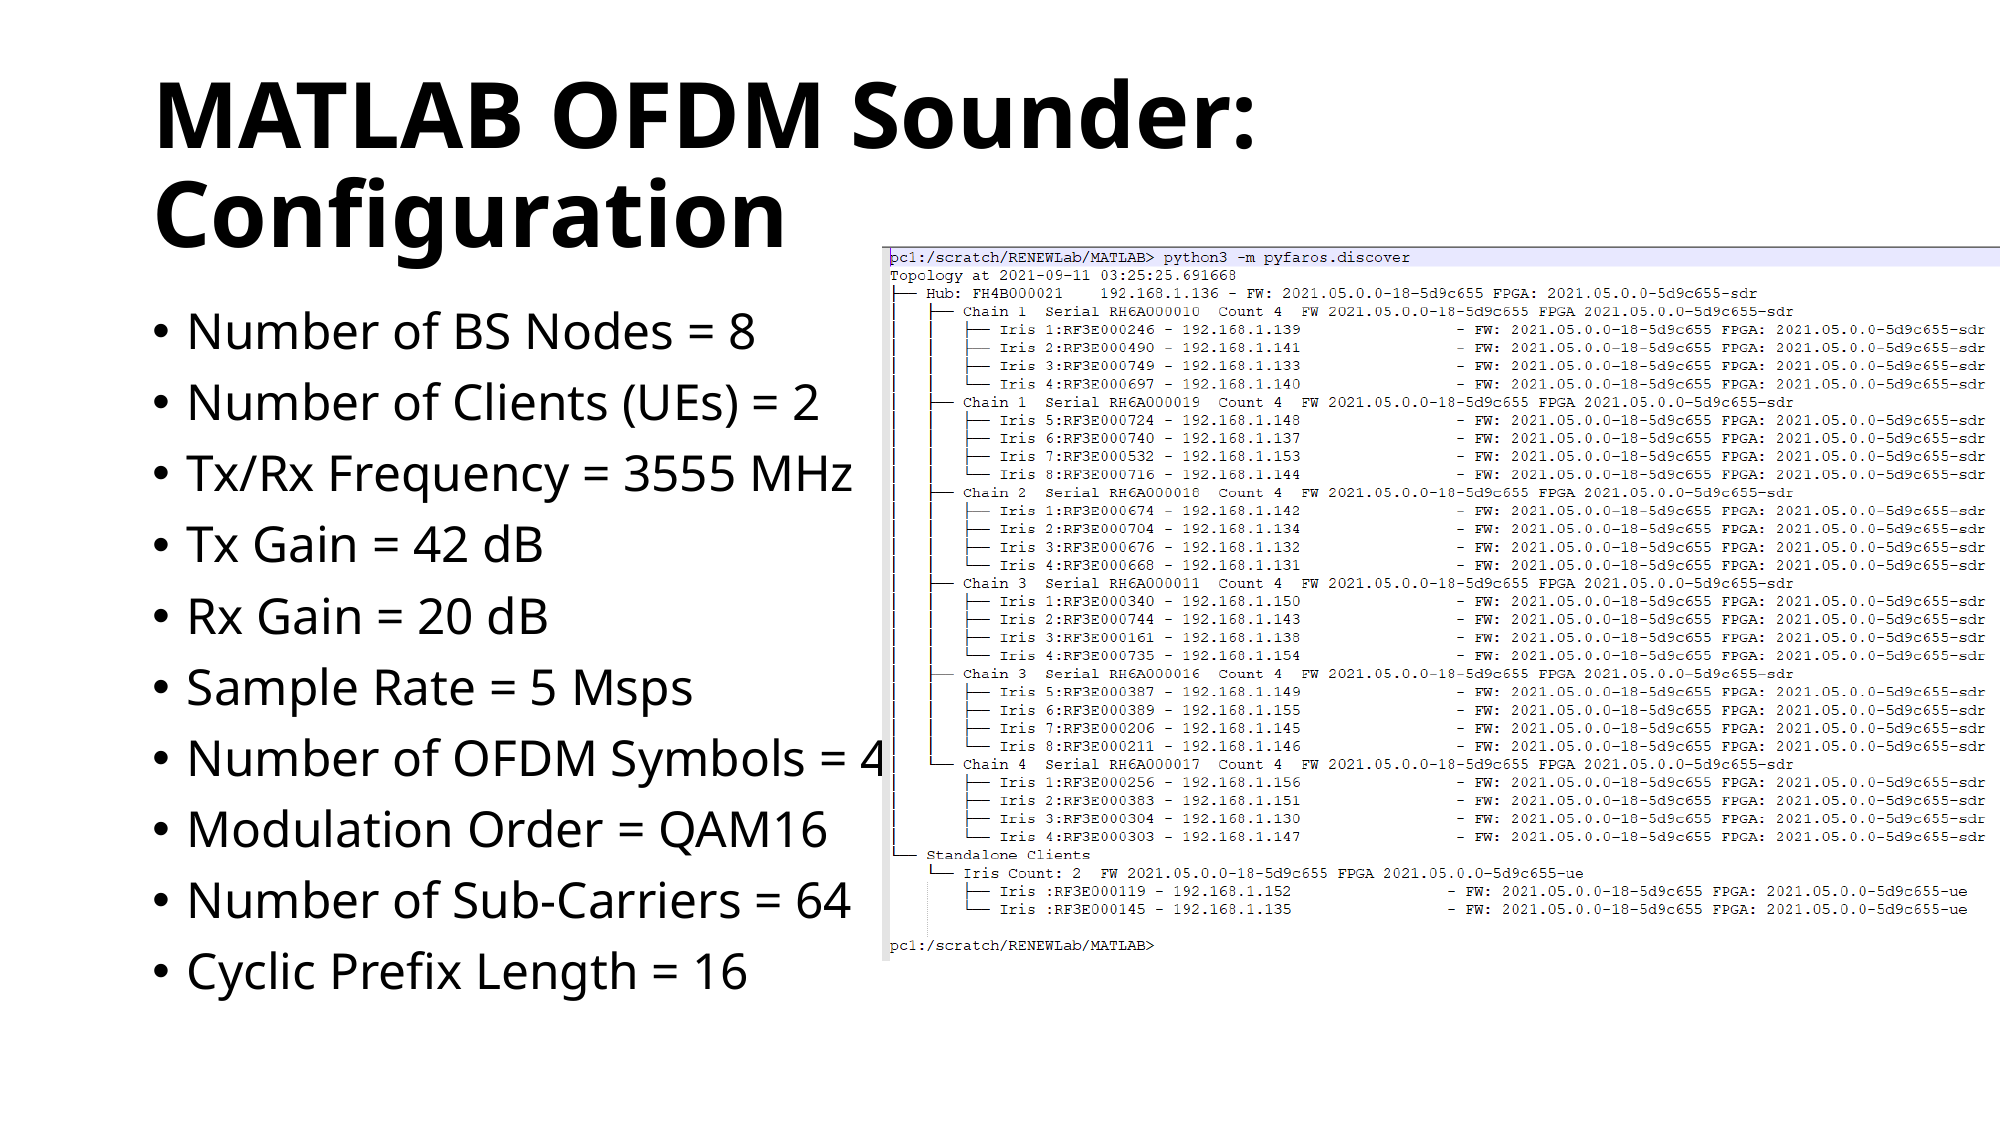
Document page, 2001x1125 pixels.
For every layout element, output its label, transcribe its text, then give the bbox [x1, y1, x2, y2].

picture [882, 246, 2000, 961]
title MATLAB OFDM Sounder: Configuration [137, 59, 1863, 278]
list Number of BS Nodes = 8 Number of Clients (UEs) = 2 Tx/Rx Frequency = 3555 MHz Tx Gain = 42 dB Rx Gain = 20 dB Sample Rate = 5 Msps Number of OFDM Symbols = 44 Modulation Order = QAM16 Number of Sub-Carriers = 64 Cyclic Prefix Length = 16 [137, 299, 1863, 1014]
